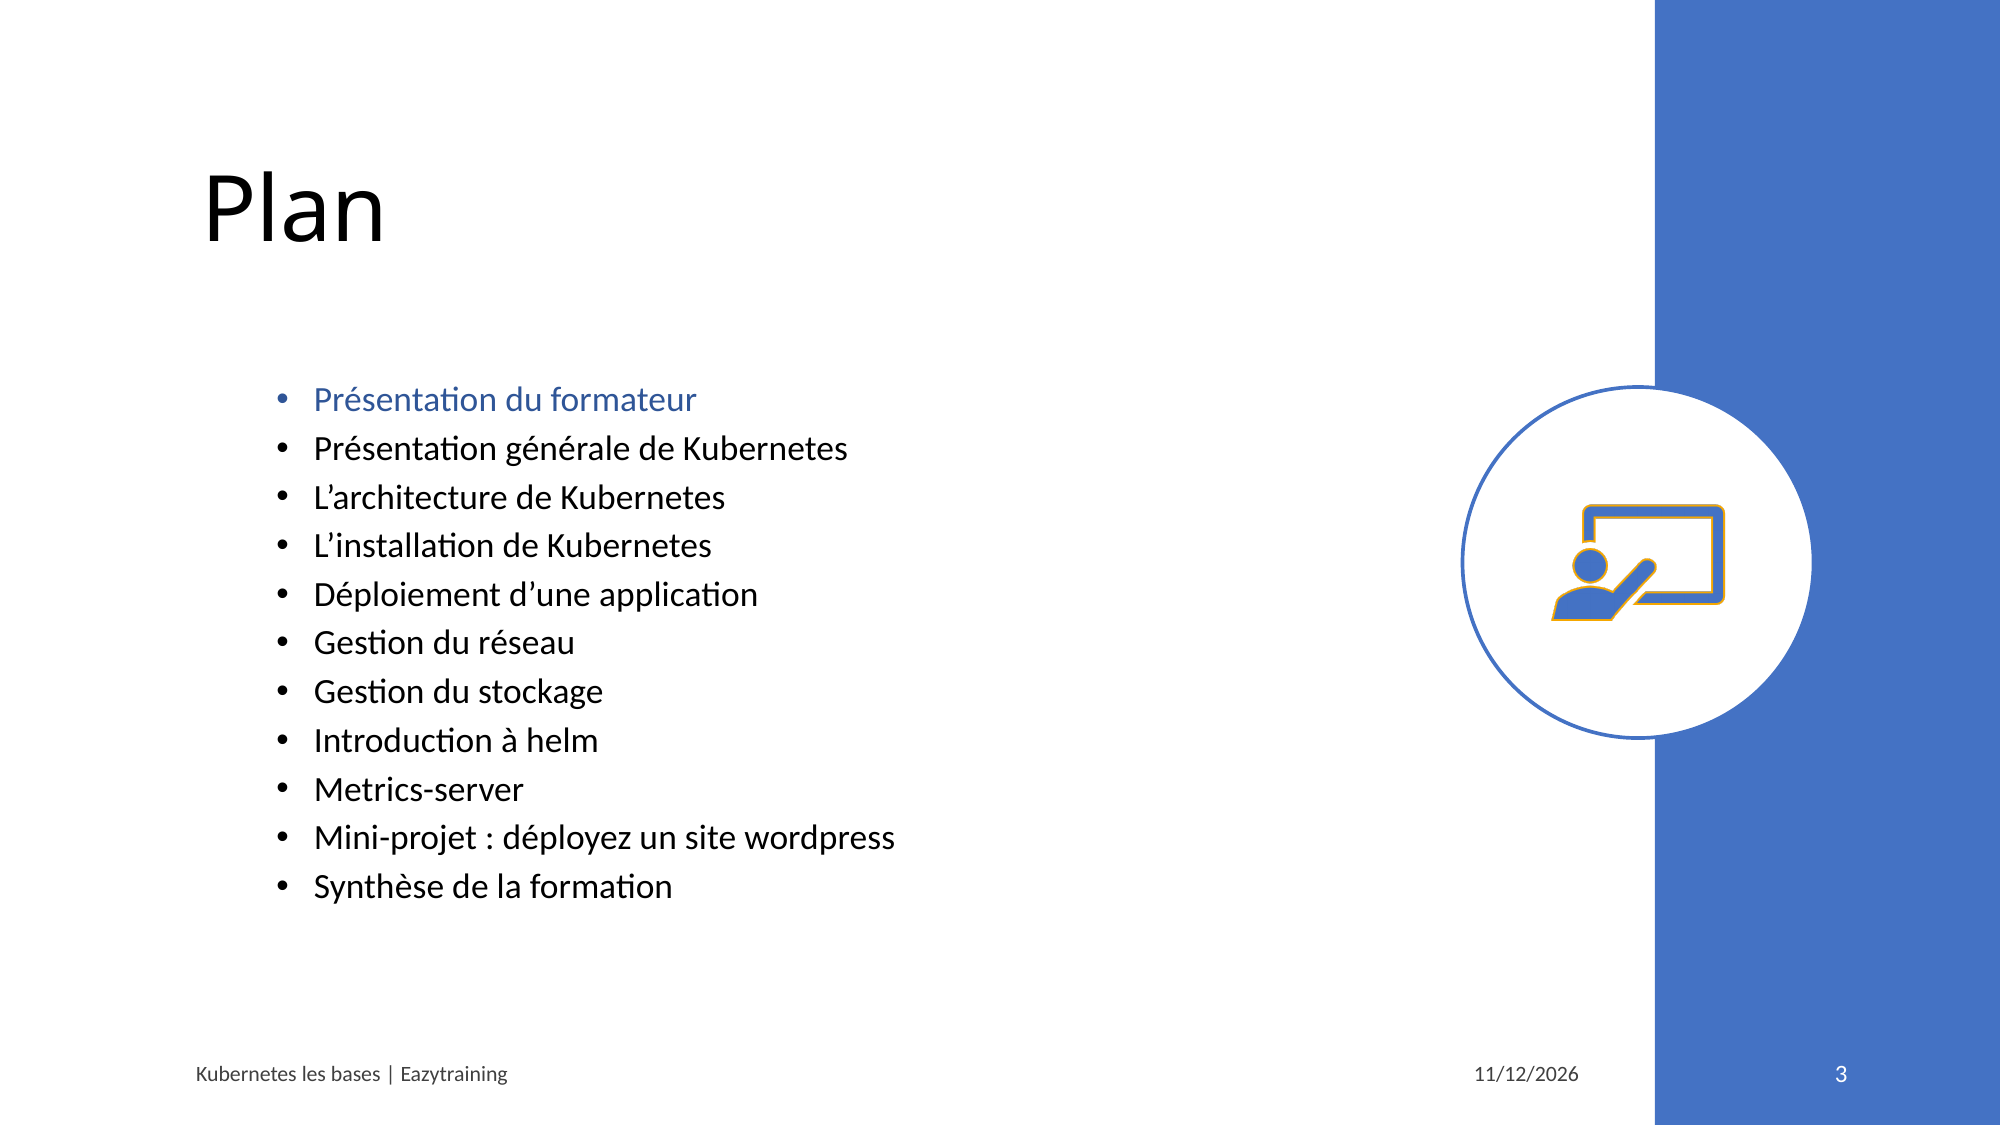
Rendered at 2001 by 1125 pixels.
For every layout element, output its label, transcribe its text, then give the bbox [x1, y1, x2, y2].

text_box [1461, 385, 1815, 740]
footer Kubernetes les bases | Eazytraining [181, 1042, 984, 1103]
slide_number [1143, 1042, 1594, 1103]
text_box [1654, 0, 2000, 1125]
list Présentation du formateur Présentation générale de Kubernetes L’architecture de Kubernetes L’installation de Kubernetes Déploiement d’une application Gestion du réseau Gestion du stockage Introduction à helm Metrics-server Mini-projet : déployez un site wordpress Synthèse de la formation [186, 373, 1248, 940]
title Plan [186, 102, 1413, 321]
slide_number 3 [1696, 1042, 1863, 1103]
picture [1544, 468, 1732, 657]
